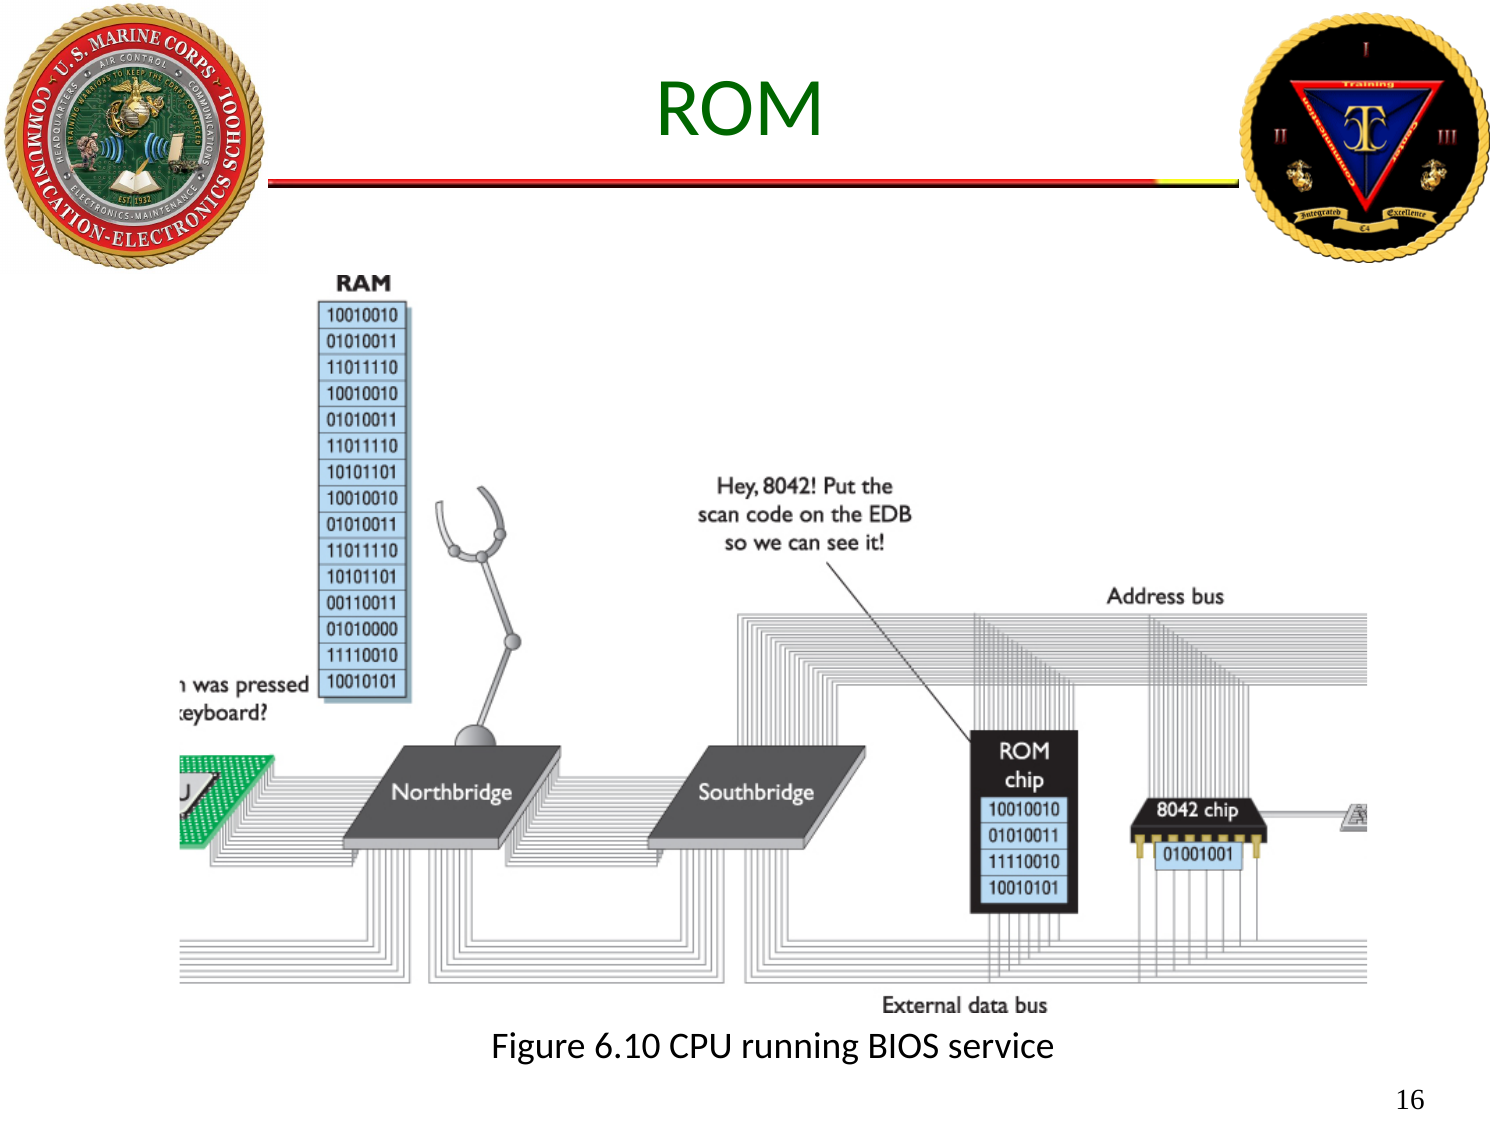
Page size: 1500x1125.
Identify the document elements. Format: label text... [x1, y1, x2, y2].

picture [0, 0, 268, 274]
title ROM [75, 45, 1425, 233]
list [179, 275, 1368, 1013]
text_box Figure 6.10 CPU running BIOS service [399, 1021, 1147, 1075]
picture [1239, 12, 1490, 263]
